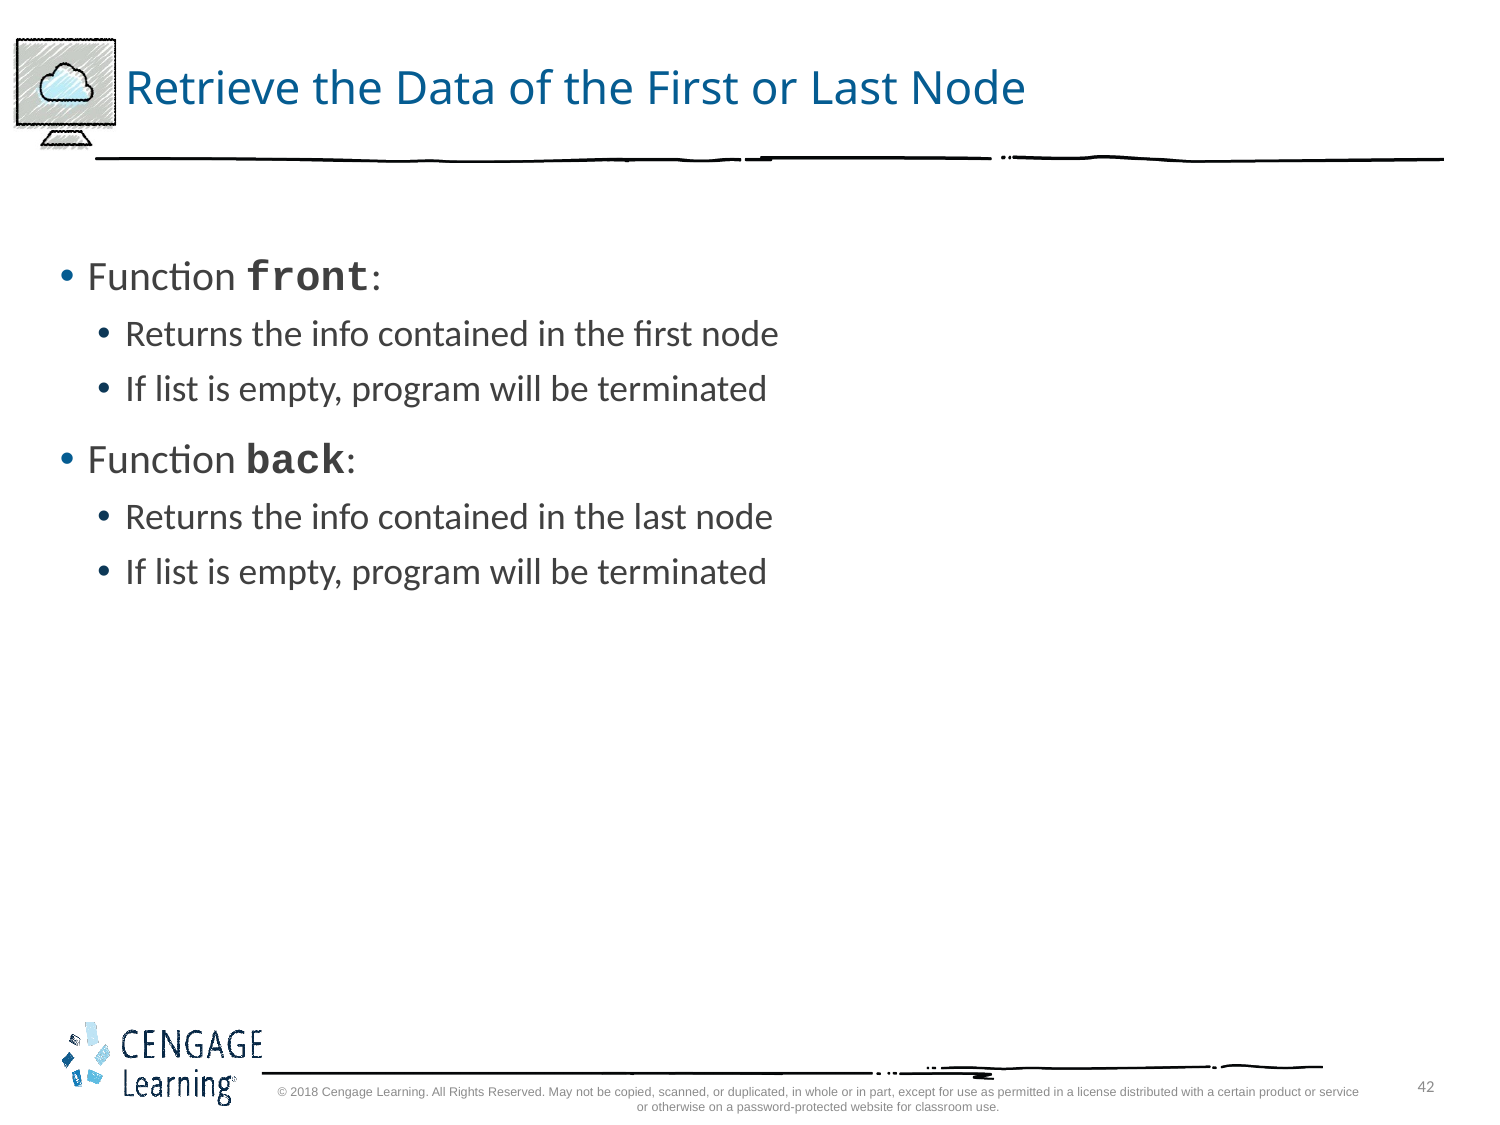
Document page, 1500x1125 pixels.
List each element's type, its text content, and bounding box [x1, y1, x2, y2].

picture [12, 36, 117, 151]
picture [95, 155, 1444, 163]
title Retrieve the Data of the First or Last Node [125, 66, 1442, 116]
list Function front: Returns the info contained in the first node If list is empty, program will be terminated Function back: Returns the info contained in the last node If list is empty, program will be terminated [59, 252, 1441, 653]
picture [62, 1022, 1323, 1106]
footer © 2018 Cengage Learning. All Rights Reserved. May not be copied, scanned, or duplicated, in whole or in part, except for use as permitted in a license distributed with a certain product or service or otherwise on a password-protected website for classroom use. [261, 1079, 1375, 1120]
